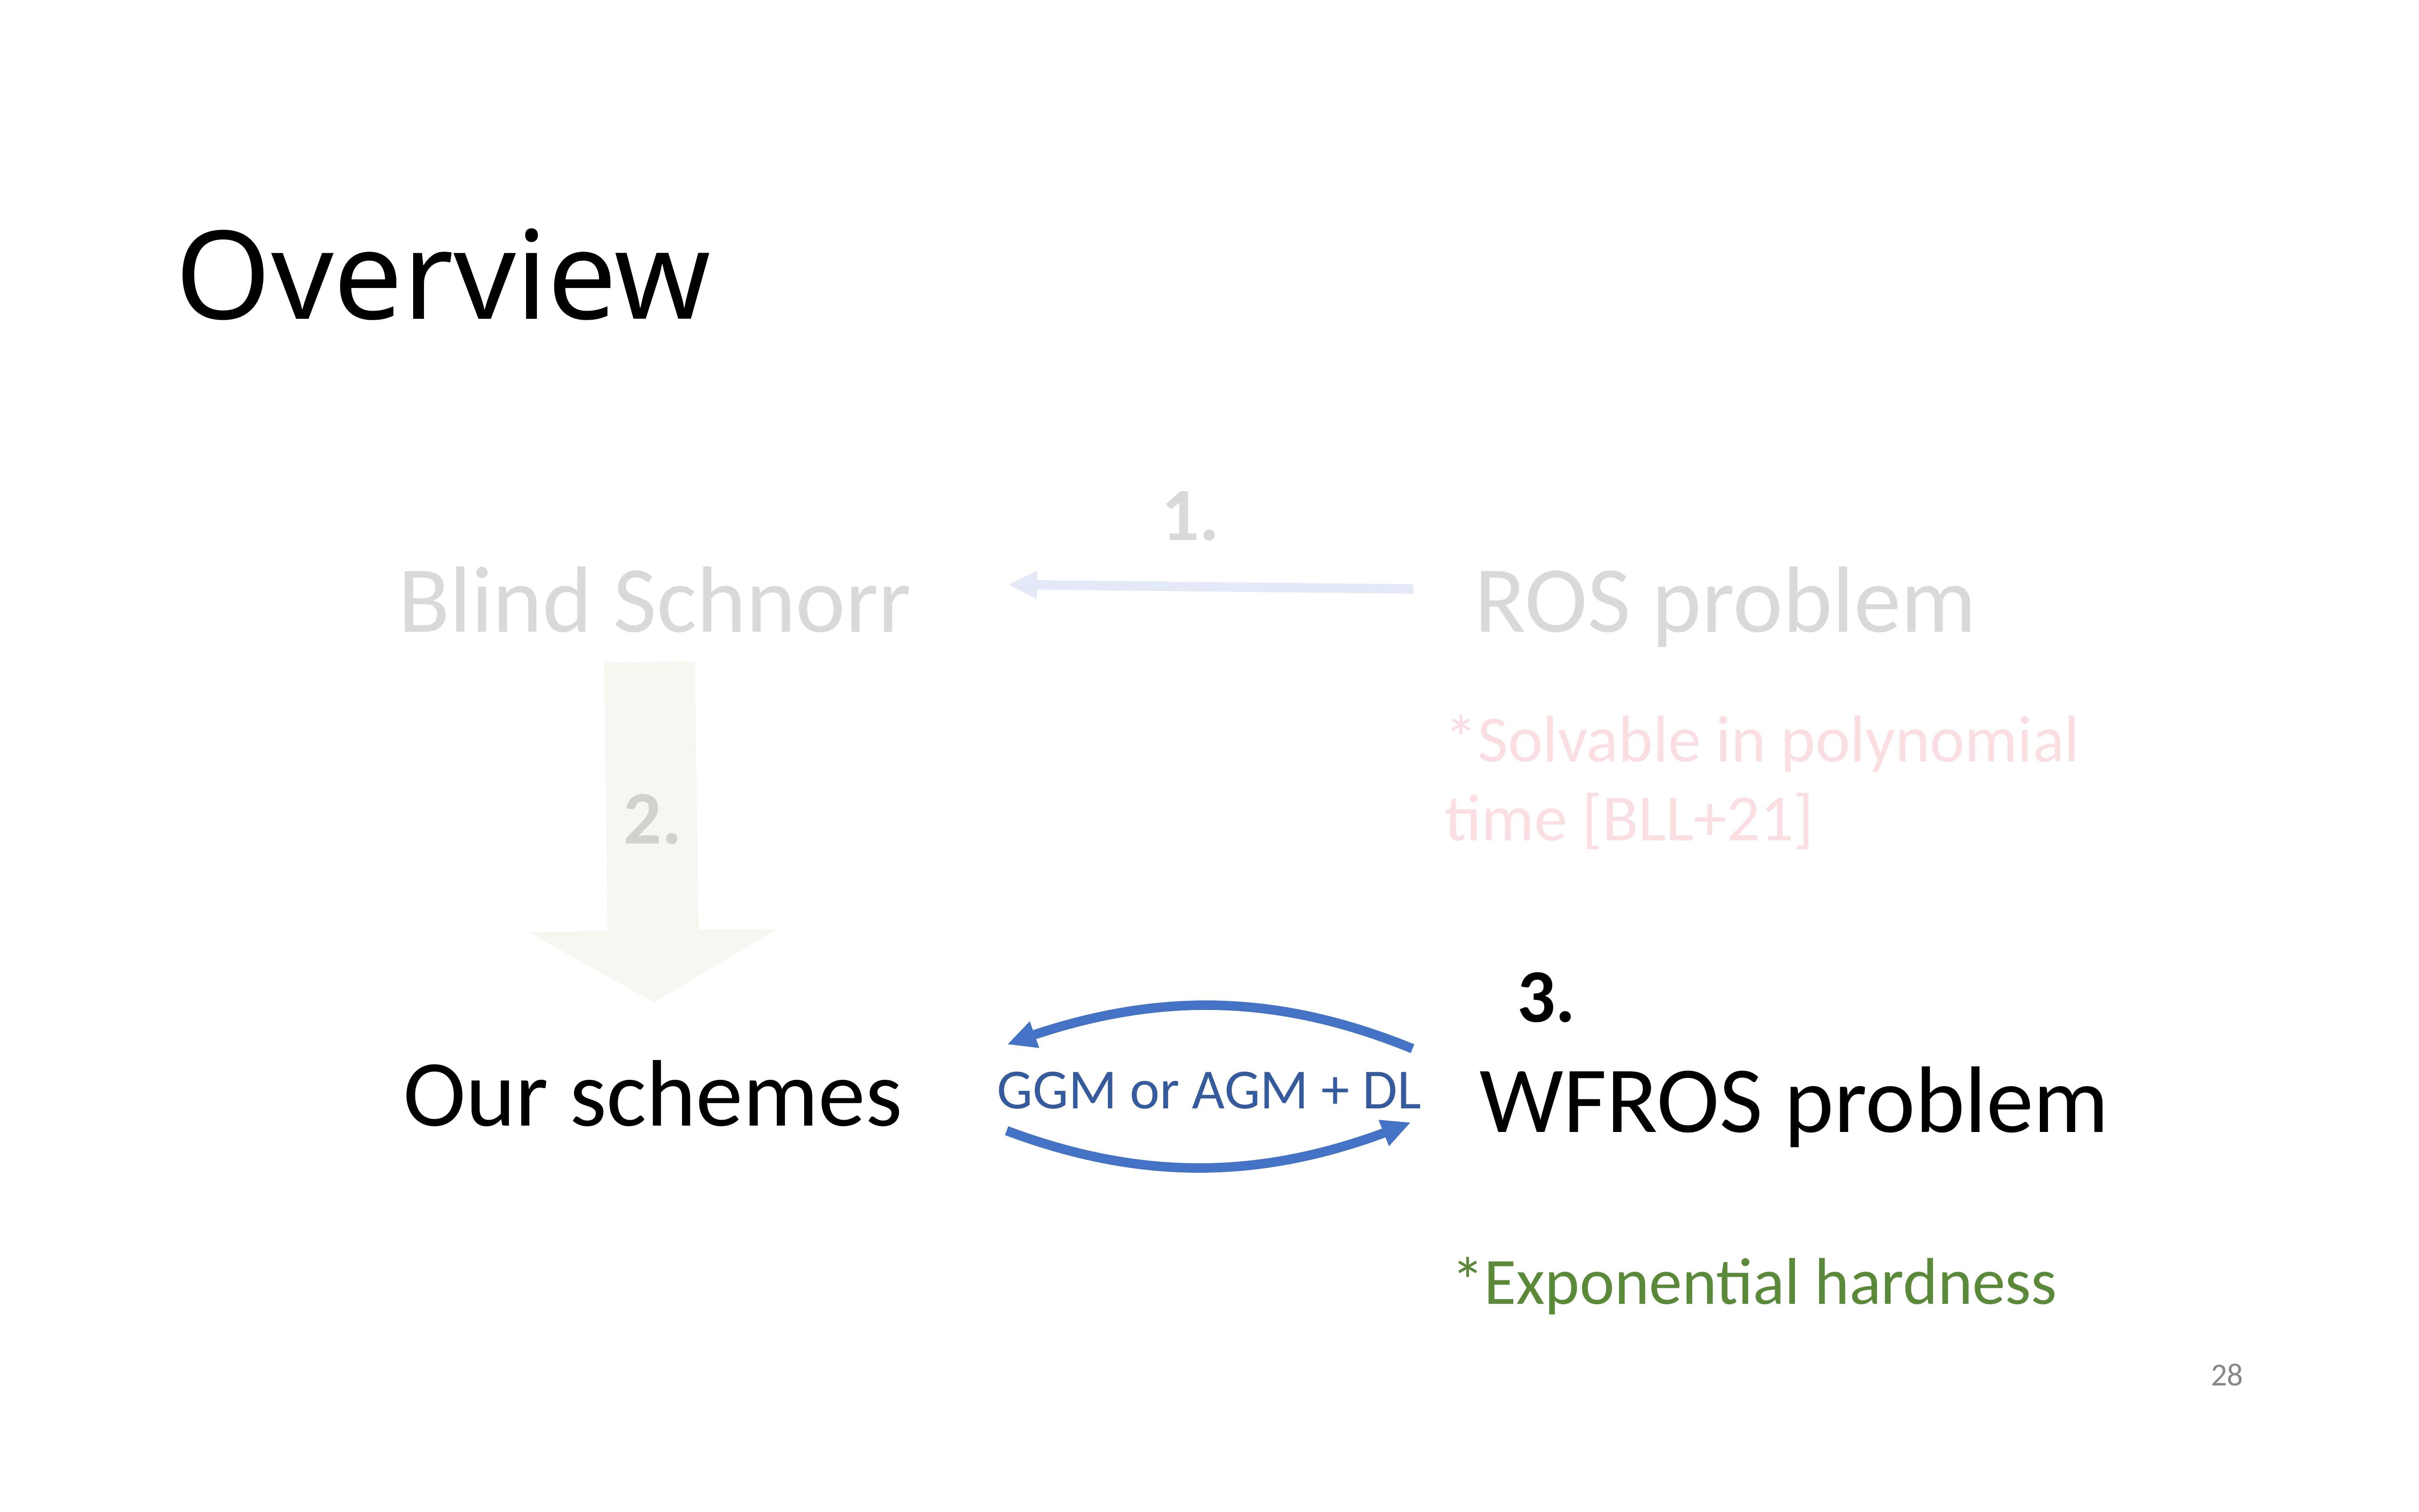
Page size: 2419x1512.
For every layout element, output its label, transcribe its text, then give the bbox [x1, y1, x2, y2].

slide_number 28 [2200, 1346, 2253, 1400]
text_box Our schemes [394, 1022, 912, 1154]
text_box [1006, 1129, 1394, 1167]
text_box *Solvable in polynomial time [BLL+21] [1435, 686, 2125, 863]
text_box [528, 661, 778, 1003]
text_box 2. [614, 759, 692, 868]
text_box GGM or AGM + DL [988, 1043, 1431, 1129]
title Overview [166, 147, 2253, 412]
text_box [1009, 1006, 1397, 1043]
text_box [1009, 581, 1414, 589]
text_box 3. [1508, 937, 1587, 1047]
text_box Blind Schnorr [389, 528, 921, 660]
text_box ROS problem [1465, 528, 1986, 660]
text_box 1. [1152, 456, 1229, 565]
text_box *Exponential hardness [1442, 1229, 2067, 1327]
text_box WFROS problem [1470, 1028, 2118, 1160]
